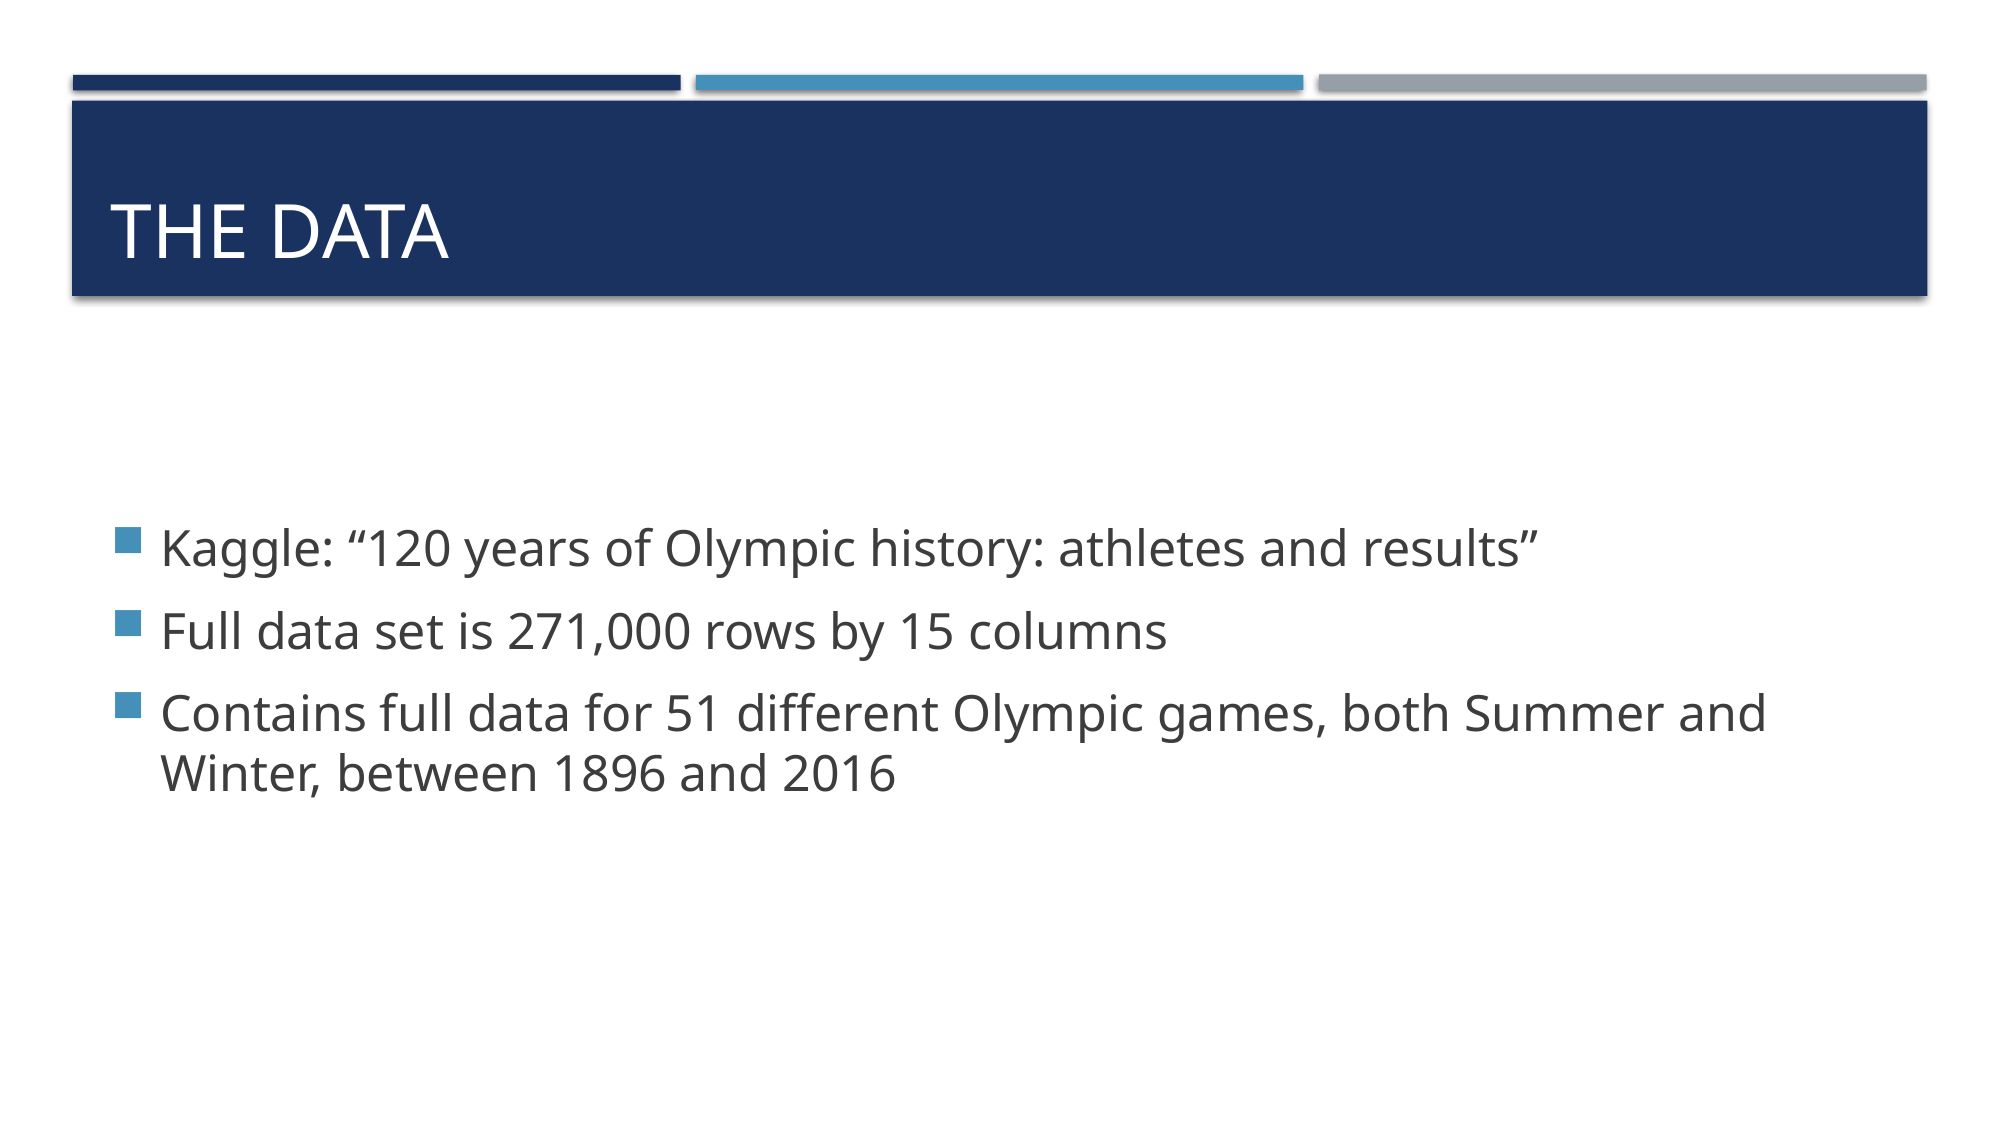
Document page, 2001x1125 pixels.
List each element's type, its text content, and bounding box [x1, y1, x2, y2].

title The Data [95, 115, 1905, 282]
list Kaggle: “120 years of Olympic history: athletes and results” Full data set is 271,000 rows by 15 columns Contains full data for 51 different Olympic games, both Summer and Winter, between 1896 and 2016 [95, 357, 1905, 962]
